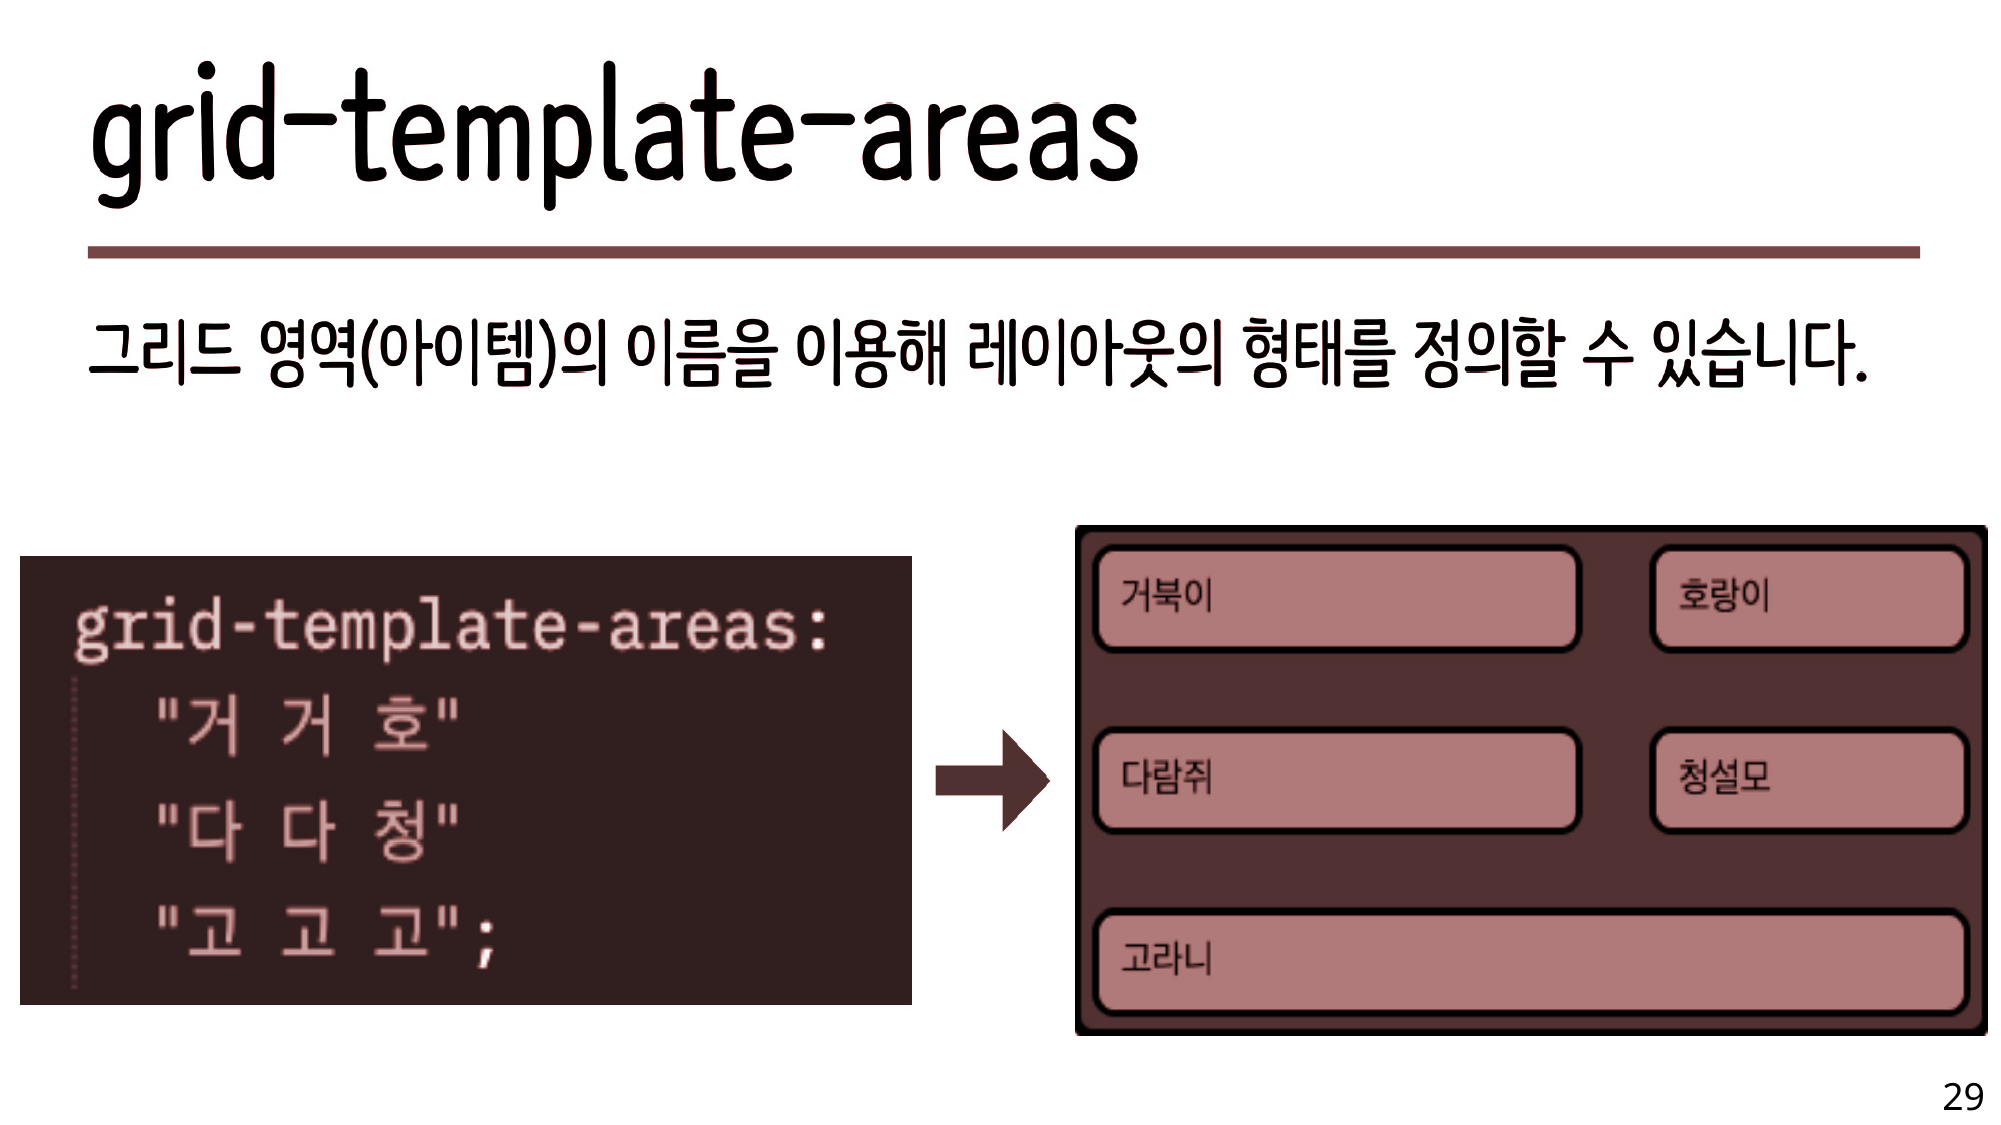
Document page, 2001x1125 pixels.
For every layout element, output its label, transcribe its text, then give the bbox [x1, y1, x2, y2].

slide_number 29 [1550, 1065, 2000, 1125]
picture [6, 36, 2000, 1047]
